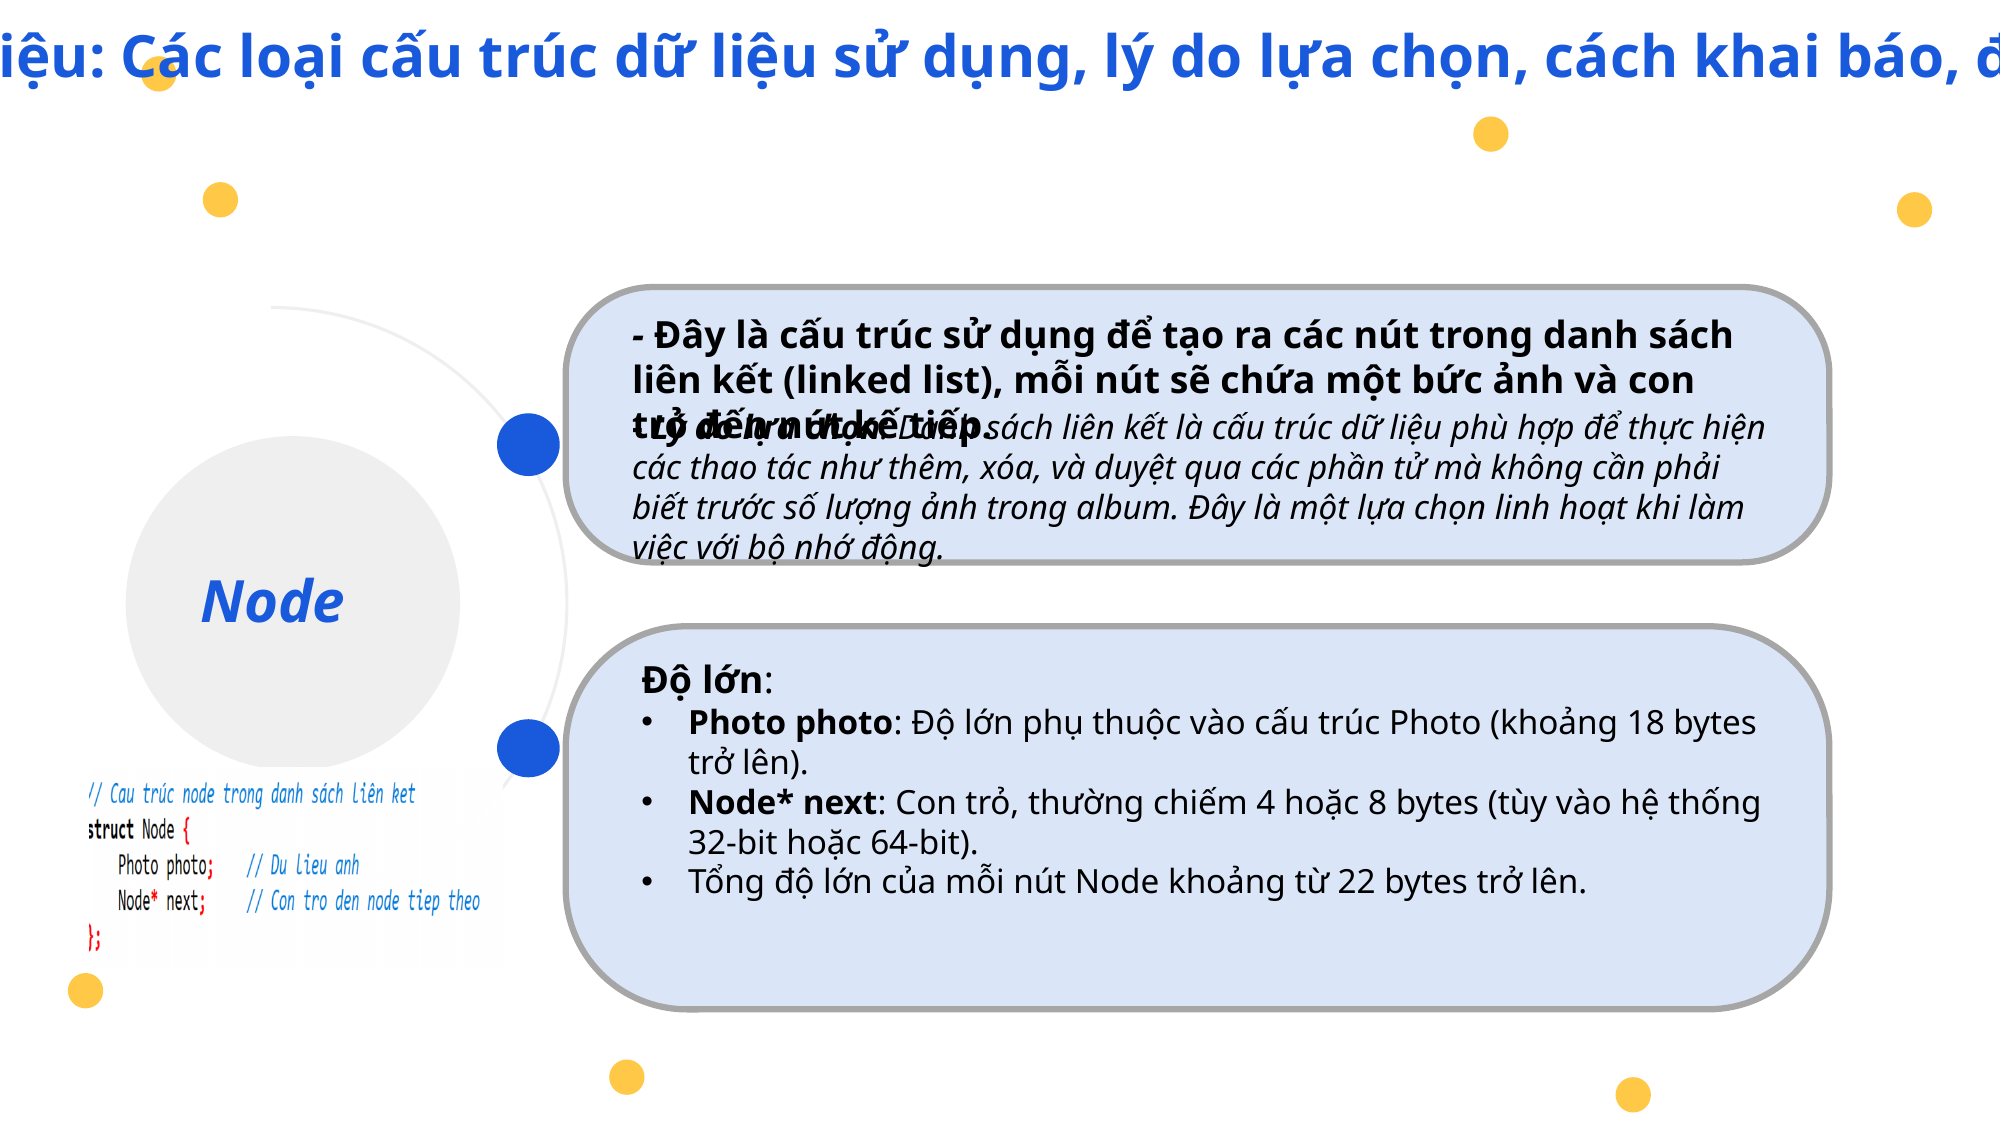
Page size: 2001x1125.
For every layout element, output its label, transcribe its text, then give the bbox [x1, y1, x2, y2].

text_box - Lý do lựa chọn: Danh sách liên kết là cấu trúc dữ liệu phù hợp để thực hiện các thao tác như thêm, xóa, và duyệt qua các phần tử mà không cần phải biết trước số lượng ảnh trong album. Đây là một lựa chọn linh hoạt khi làm việc với bộ nhớ động. [617, 398, 1783, 574]
text_box [67, 973, 104, 1009]
text_box [672, 625, 1780, 648]
text_box [202, 182, 239, 218]
text_box Độ lớn: Photo photo: Độ lớn phụ thuộc vào cấu trúc Photo (khoảng 18 bytes trở lên). Node* next: Con trỏ, thường chiếm 4 hoặc 8 bytes (tùy vào hệ thống 32-bit hoặc 64-bit). Tổng độ lớn của mỗi nút Node khoảng từ 22 bytes trở lên. [626, 648, 1794, 983]
text_box [1896, 192, 1933, 228]
text_box [609, 1059, 645, 1095]
text_box - Đây là cấu trúc sử dụng để tạo ra các nút trong danh sách liên kết (linked list), mỗi nút sẽ chứa một bức ảnh và con trỏ đến nút kế tiếp. [617, 304, 1760, 398]
text_box Dữ liệu: Các loại cấu trúc dữ liệu sử dụng, lý do lựa chọn, cách khai báo, độ lớn [0, 11, 2000, 167]
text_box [645, 626, 1654, 749]
picture [89, 767, 503, 972]
text_box [1794, 660, 1831, 976]
text_box [1615, 1077, 1651, 1113]
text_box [124, 305, 569, 901]
text_box [569, 285, 1831, 556]
text_box [565, 632, 1786, 1011]
